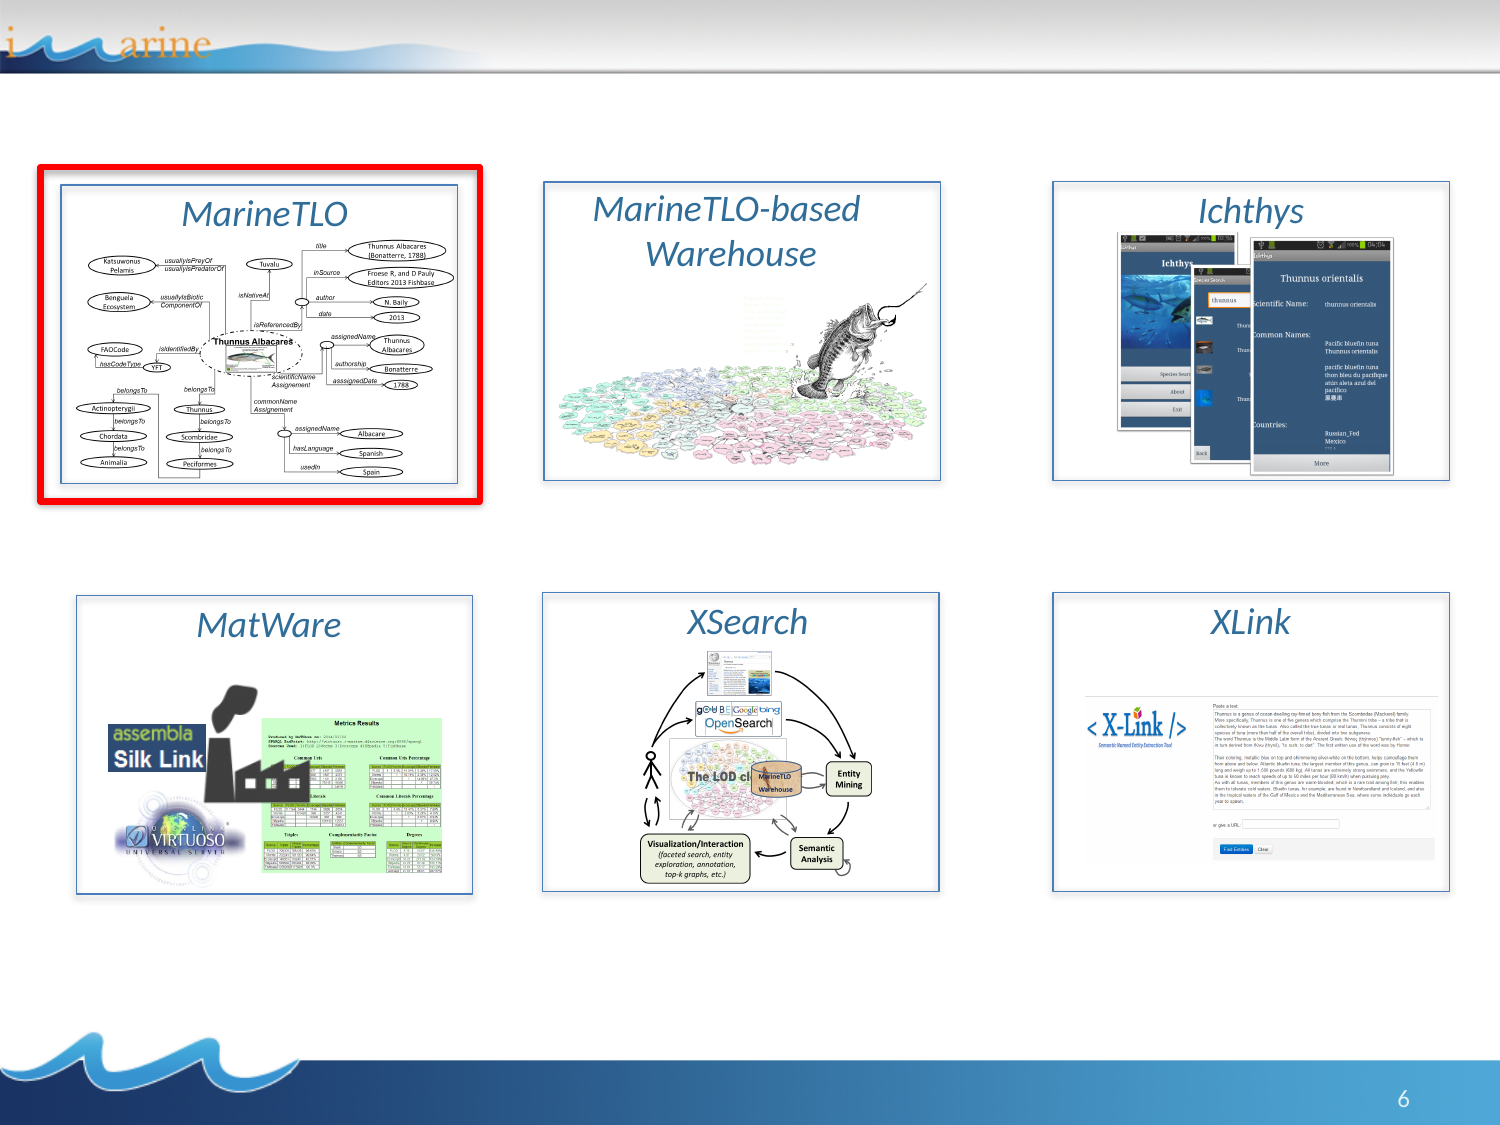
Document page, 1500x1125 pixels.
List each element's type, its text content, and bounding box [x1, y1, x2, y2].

slide_number 6 [1074, 1072, 1425, 1123]
text_box [40, 166, 480, 502]
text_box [1052, 589, 1450, 892]
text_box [543, 176, 941, 481]
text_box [60, 181, 458, 484]
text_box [542, 589, 940, 892]
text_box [1052, 178, 1450, 481]
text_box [76, 592, 473, 895]
picture [0, 0, 1500, 1125]
